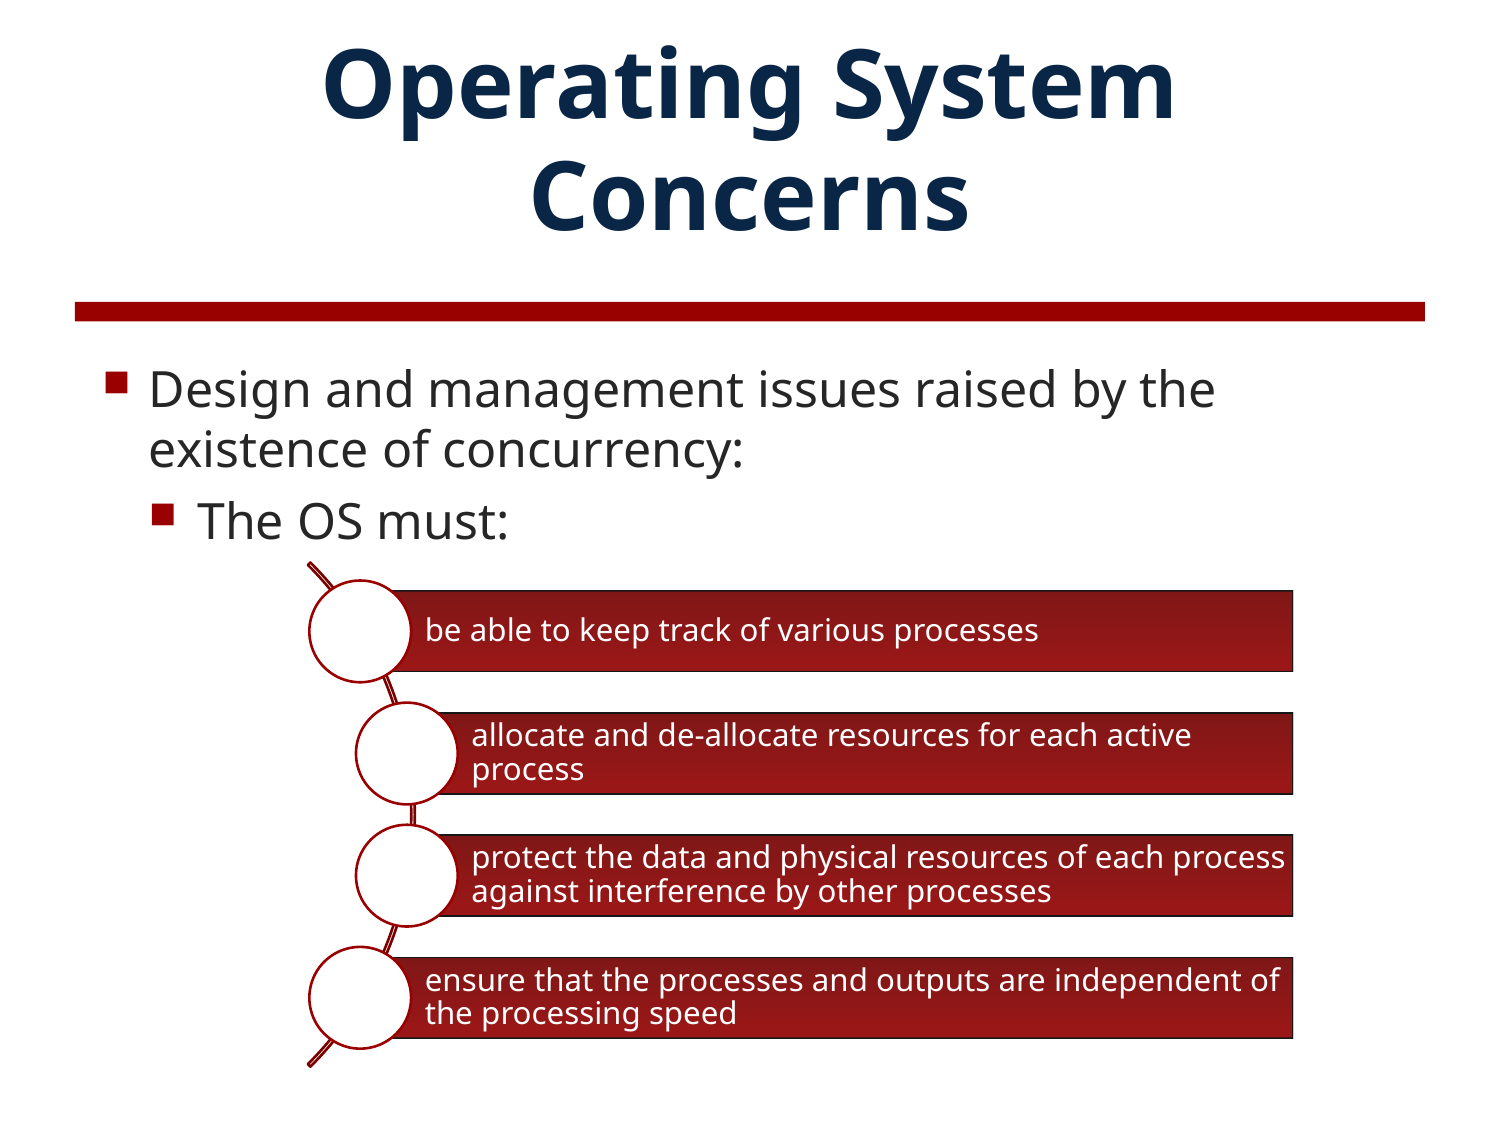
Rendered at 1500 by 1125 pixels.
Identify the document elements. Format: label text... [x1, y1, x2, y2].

list Design and management issues raised by the existence of concurrency: The OS must: [87, 350, 1388, 1063]
title Operating System Concerns [108, 74, 1392, 250]
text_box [299, 549, 1301, 1080]
